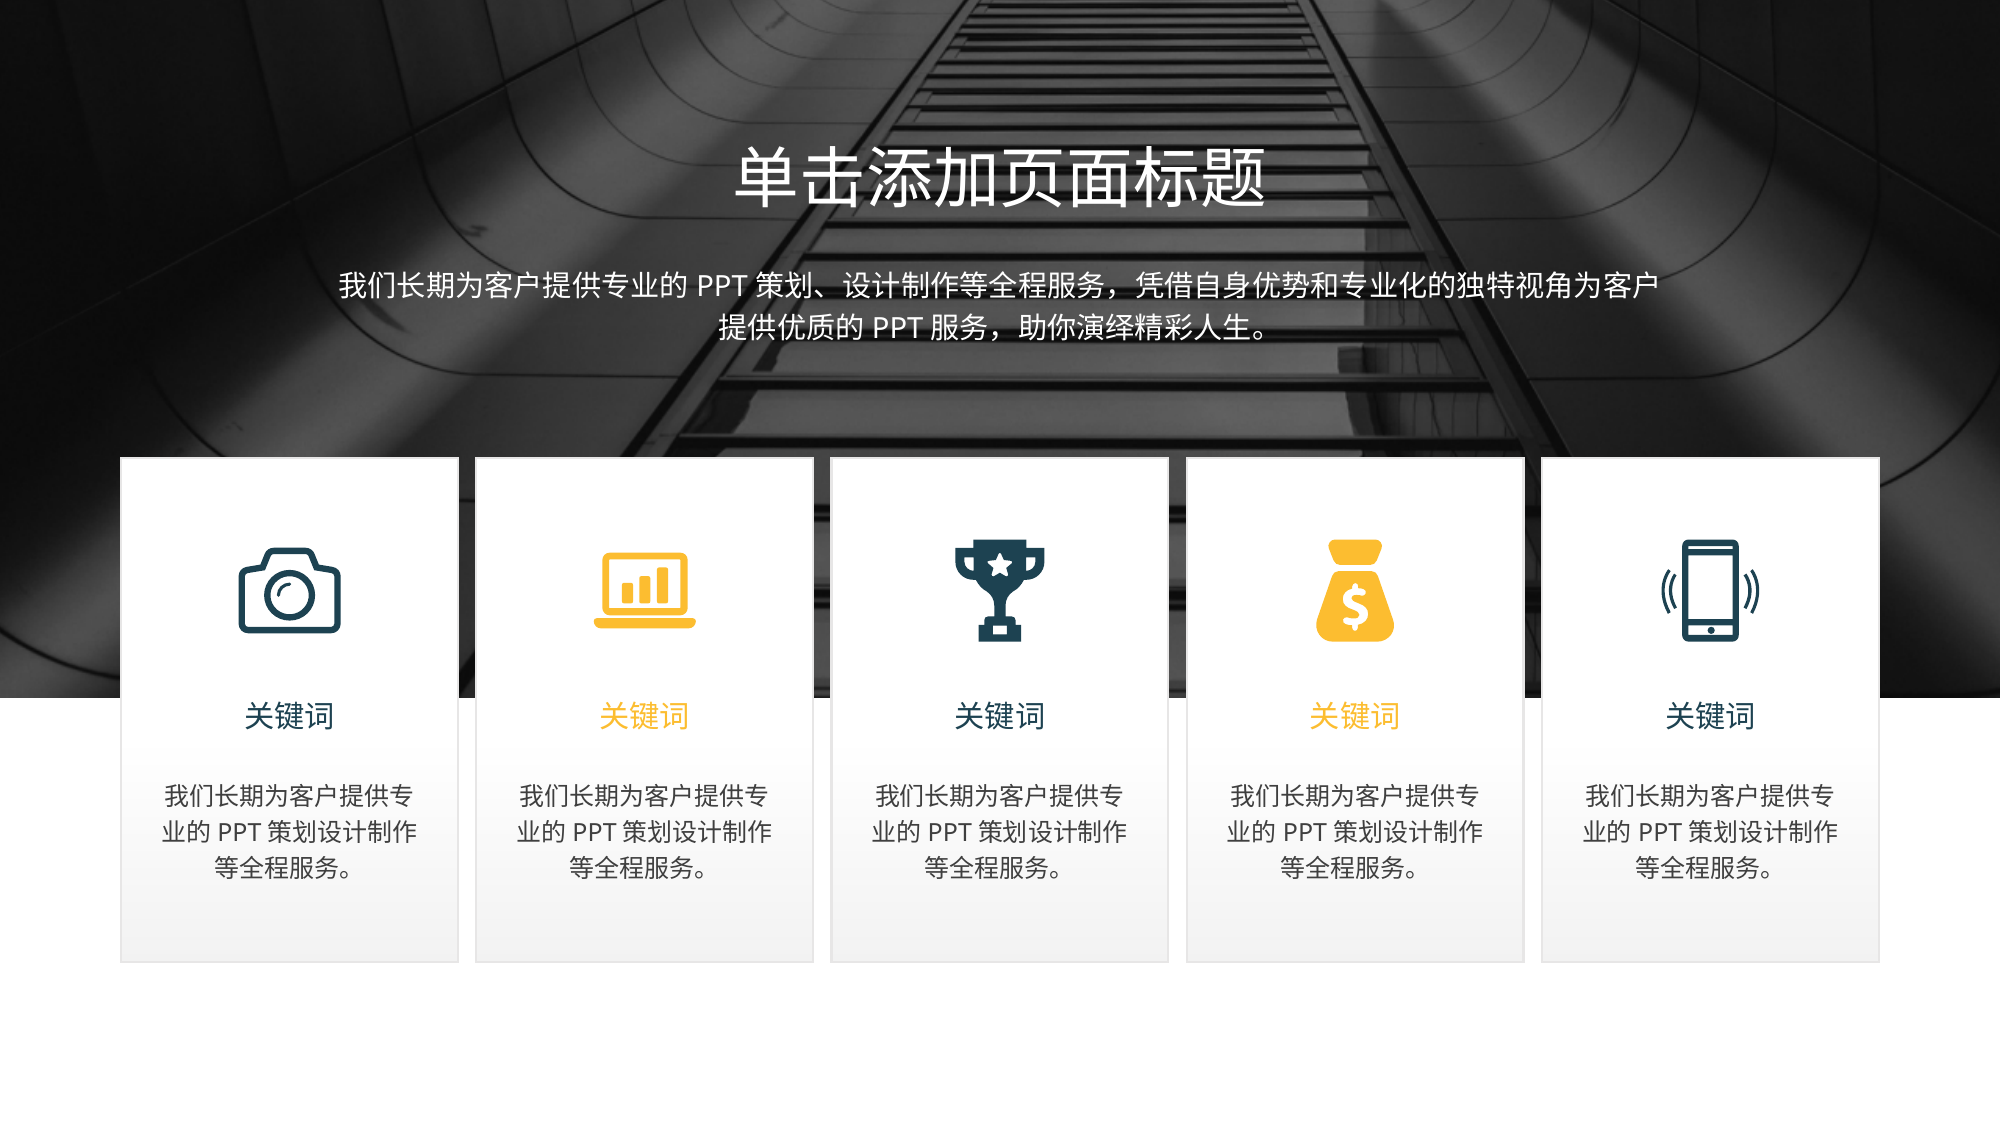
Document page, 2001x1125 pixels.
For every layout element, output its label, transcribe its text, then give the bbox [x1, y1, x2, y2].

text_box [0, 0, 2000, 699]
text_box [831, 457, 1169, 962]
text_box 我们长期为客户提供专业的PPT策划、设计制作等全程服务，凭借自身优势和专业化的独特视角为客户提供优质的PPT服务，助你演绎精彩人生。 [333, 260, 1667, 345]
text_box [1541, 457, 1879, 962]
text_box 单击添加页面标题 [718, 128, 1282, 223]
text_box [476, 457, 814, 962]
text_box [121, 457, 458, 962]
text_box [1186, 457, 1524, 962]
